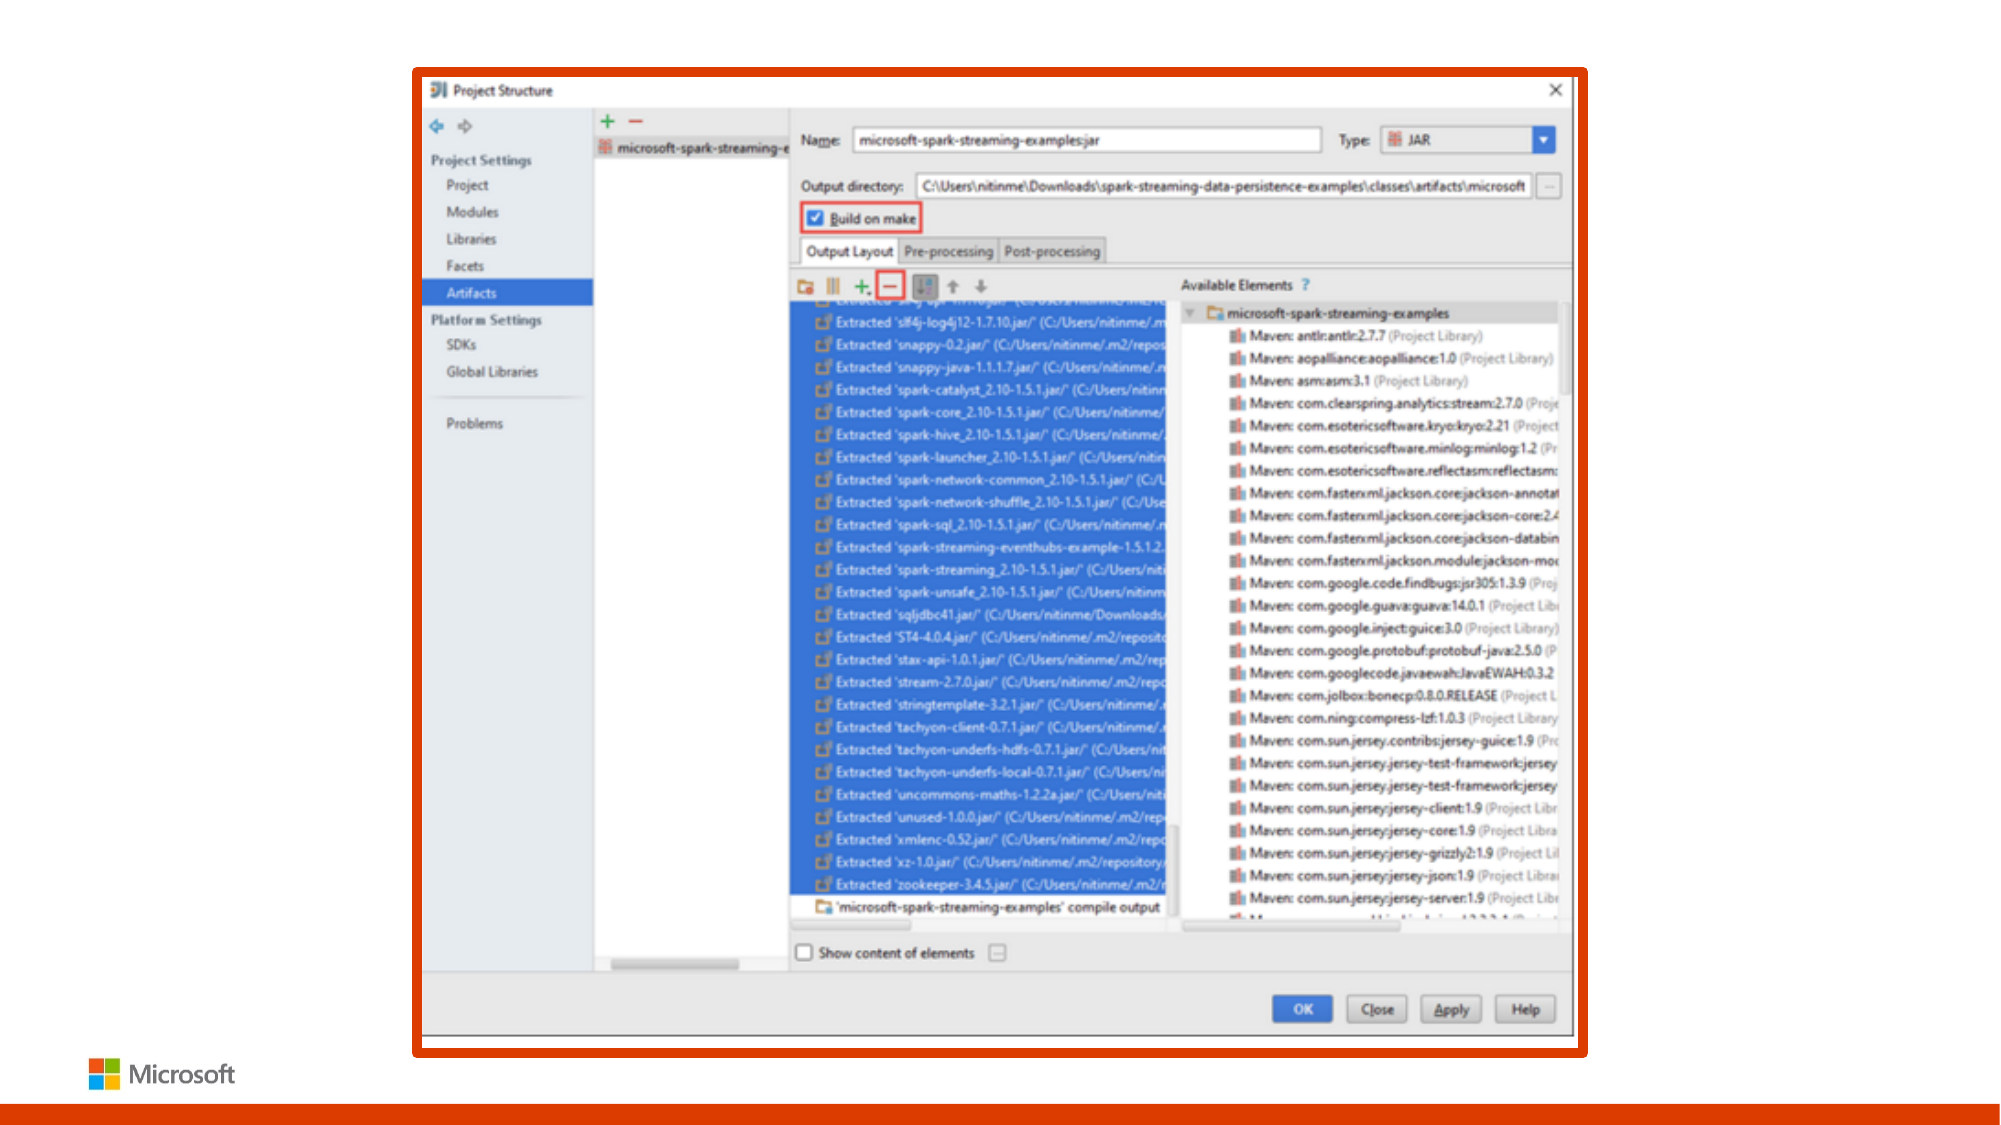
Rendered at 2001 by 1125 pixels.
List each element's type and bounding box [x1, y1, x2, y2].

picture [85, 1055, 240, 1095]
picture [421, 76, 1578, 1048]
